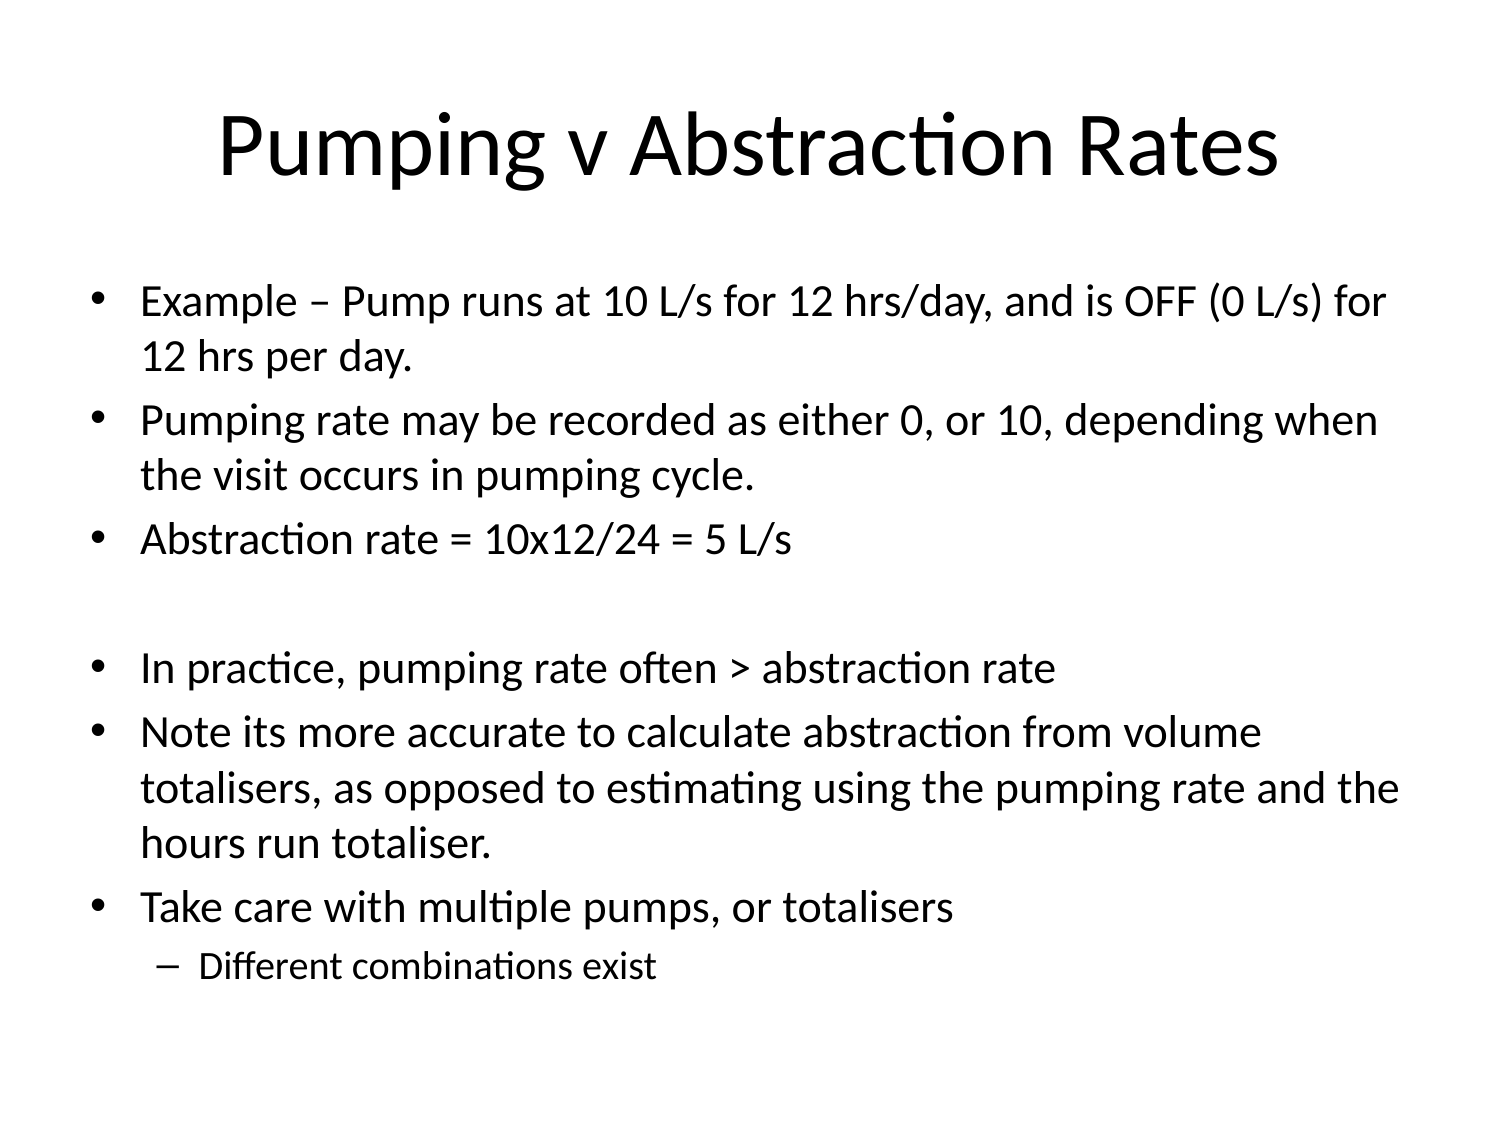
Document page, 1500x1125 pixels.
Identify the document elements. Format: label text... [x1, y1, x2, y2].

title Pumping v Abstraction Rates [75, 45, 1425, 233]
list Example – Pump runs at 10 L/s for 12 hrs/day, and is OFF (0 L/s) for 12 hrs per day. Pumping rate may be recorded as either 0, or 10, depending when the visit occurs in pumping cycle. Abstraction rate = 10x12/24 = 5 L/s In practice, pumping rate often > abstraction rate Note its more accurate to calculate abstraction from volume totalisers, as opposed to estimating using the pumping rate and the hours run totaliser. Take care with multiple pumps, or totalisers Different combinations exist [75, 262, 1425, 1005]
